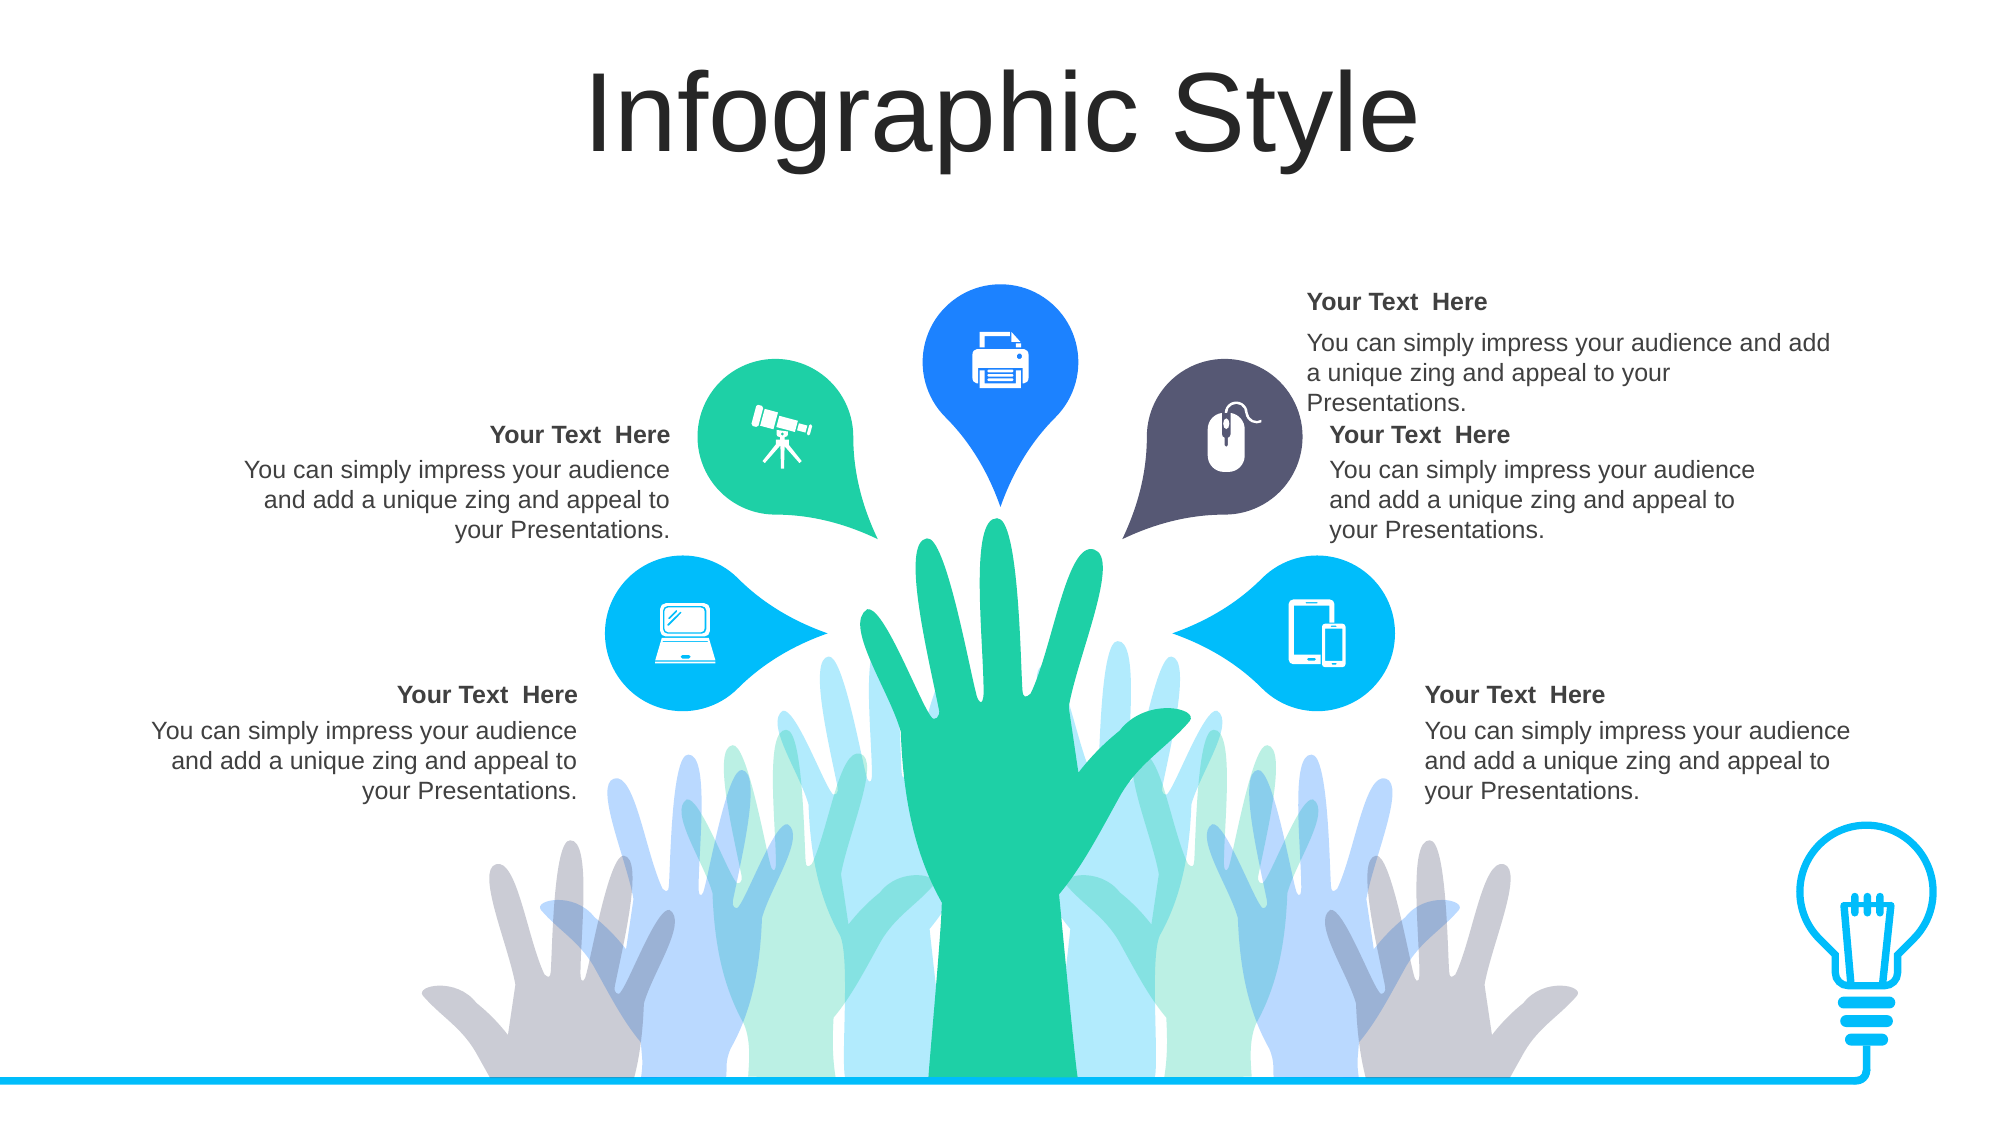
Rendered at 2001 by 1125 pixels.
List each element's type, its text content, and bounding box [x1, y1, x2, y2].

text_box [971, 329, 1030, 389]
list Infographic Style [53, 55, 1952, 175]
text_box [1409, 671, 1878, 813]
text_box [1031, 641, 1579, 1080]
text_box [125, 671, 594, 813]
text_box [1169, 554, 1397, 641]
text_box [603, 554, 831, 641]
text_box [1206, 400, 1263, 473]
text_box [421, 641, 1031, 1080]
text_box [750, 403, 814, 470]
text_box [978, 517, 1022, 641]
text_box [1047, 547, 1104, 641]
text_box [1287, 598, 1347, 641]
text_box [921, 283, 1080, 511]
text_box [1291, 278, 1854, 395]
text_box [1314, 410, 1783, 553]
text_box [914, 537, 966, 641]
text_box [696, 357, 880, 542]
text_box [859, 608, 895, 641]
text_box [659, 602, 711, 641]
text_box [1120, 357, 1304, 542]
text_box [218, 410, 686, 553]
